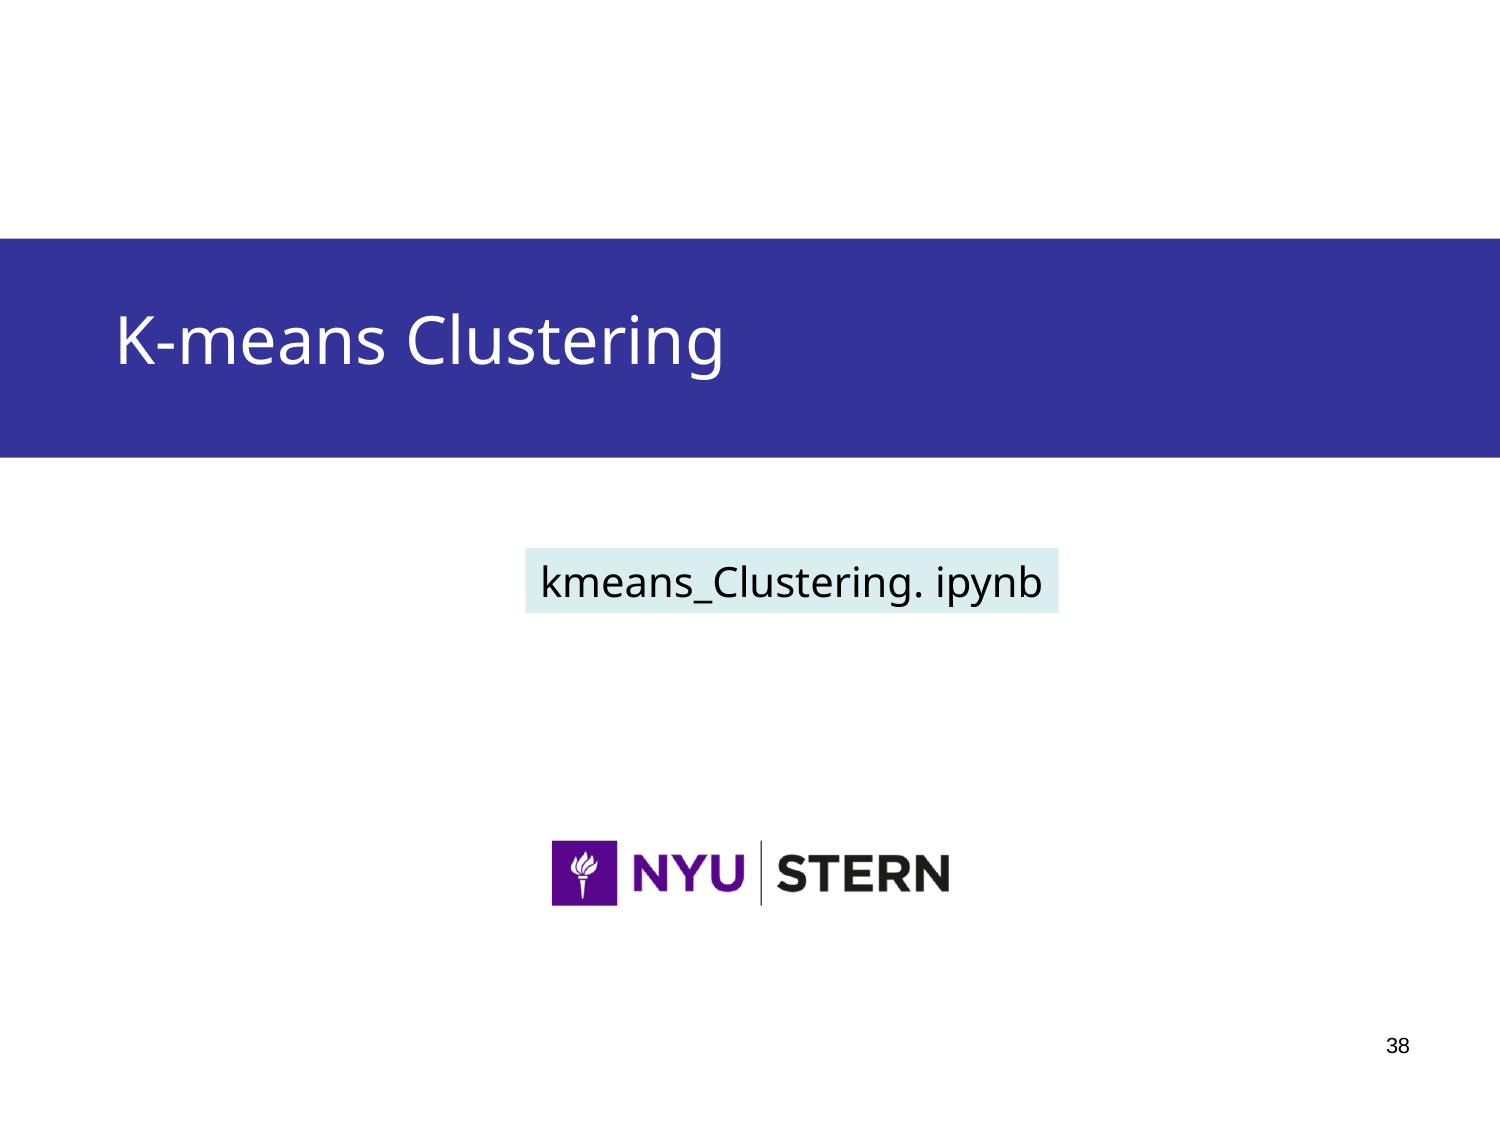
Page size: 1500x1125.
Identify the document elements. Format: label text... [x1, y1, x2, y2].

slide_number 38 [1074, 1024, 1426, 1103]
list K-means Clustering [99, 290, 978, 441]
picture [526, 747, 974, 999]
text_box kmeans_Clustering. ipynb [525, 548, 1059, 613]
